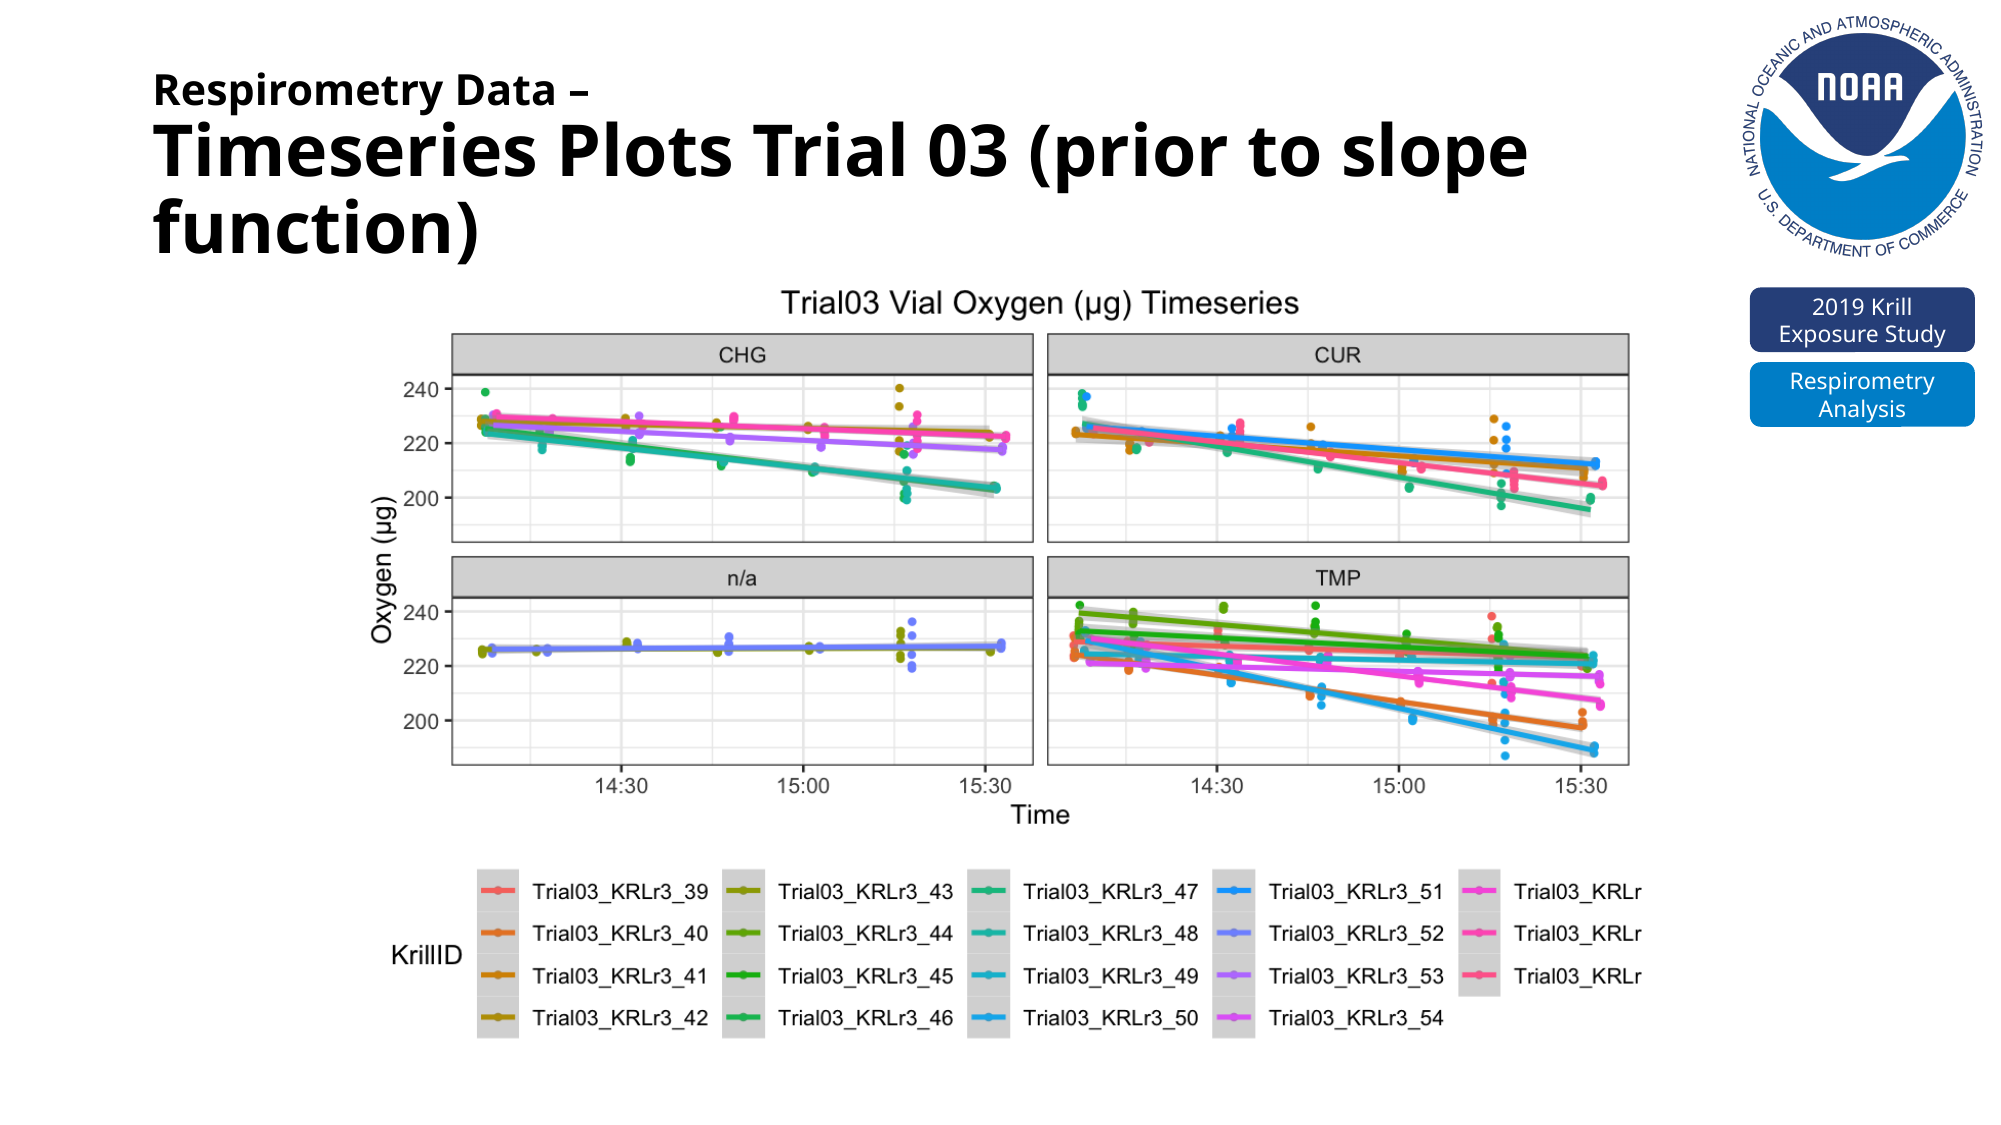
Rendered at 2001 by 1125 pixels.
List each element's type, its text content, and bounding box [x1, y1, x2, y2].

picture [1742, 16, 1983, 258]
picture [358, 277, 1642, 1066]
title Respirometry Data – Timeseries Plots Trial 03 (prior to slope function) [137, 59, 1728, 278]
